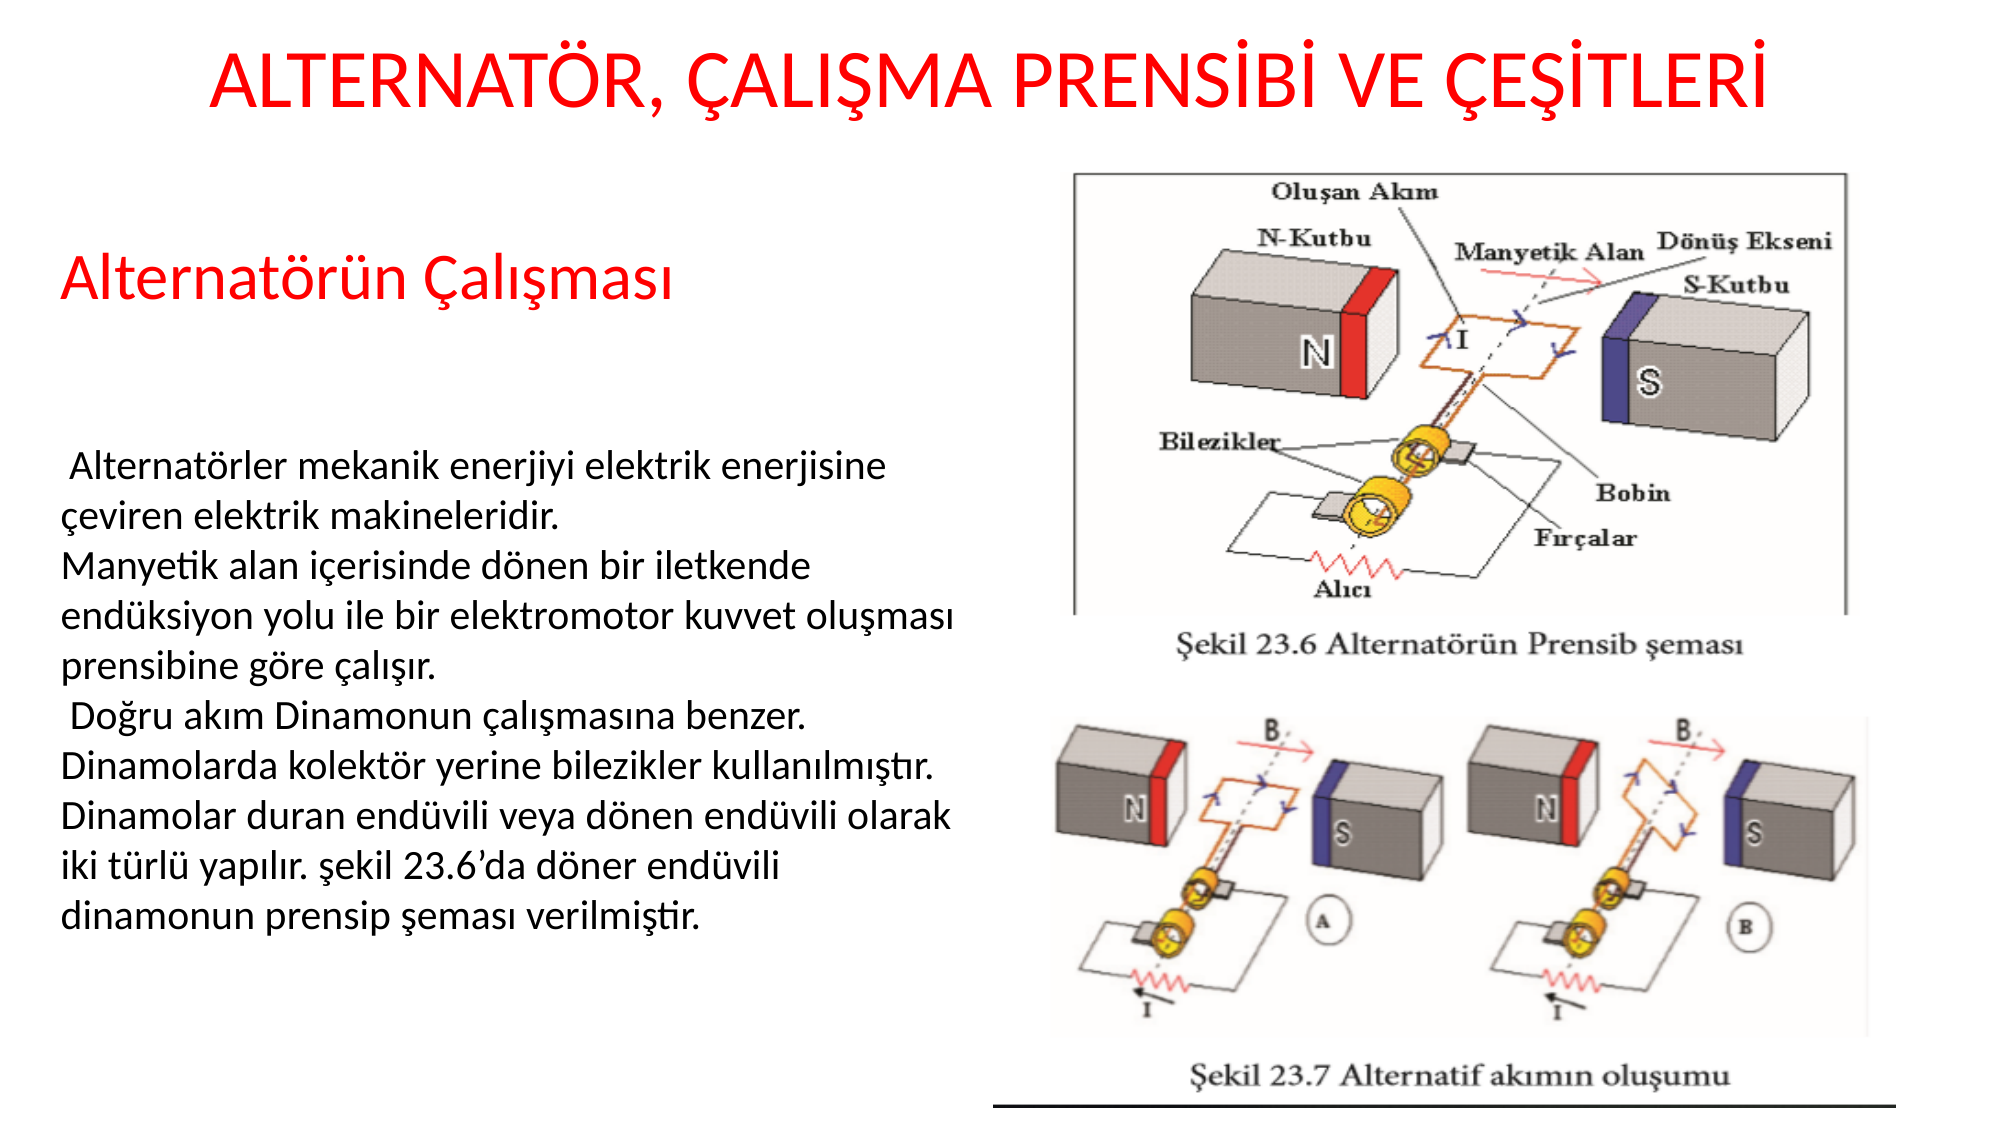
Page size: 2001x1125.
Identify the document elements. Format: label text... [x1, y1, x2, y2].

text_box Alternatörün Çalışması Alternatörler mekanik enerjiyi elektrik enerjisine çeviren elektrik makineleridir. Manyetik alan içerisinde dönen bir iletkende endüksiyon yolu ile bir elektromotor kuvvet oluşması prensibine göre çalışır. Doğru akım Dinamonun çalışmasına benzer. Dinamolarda kolektör yerine bilezikler kullanılmıştır. Dinamolar duran endüvili veya dönen endüvili olarak iki türlü yapılır. şekil 23.6’da döner endüvili dinamonun prensip şeması verilmiştir. [45, 225, 988, 953]
picture [993, 172, 1896, 1109]
text_box ALTERNATÖR, ÇALIŞMA PRENSİBİ VE ÇEŞİTLERİ [0, 16, 2000, 133]
